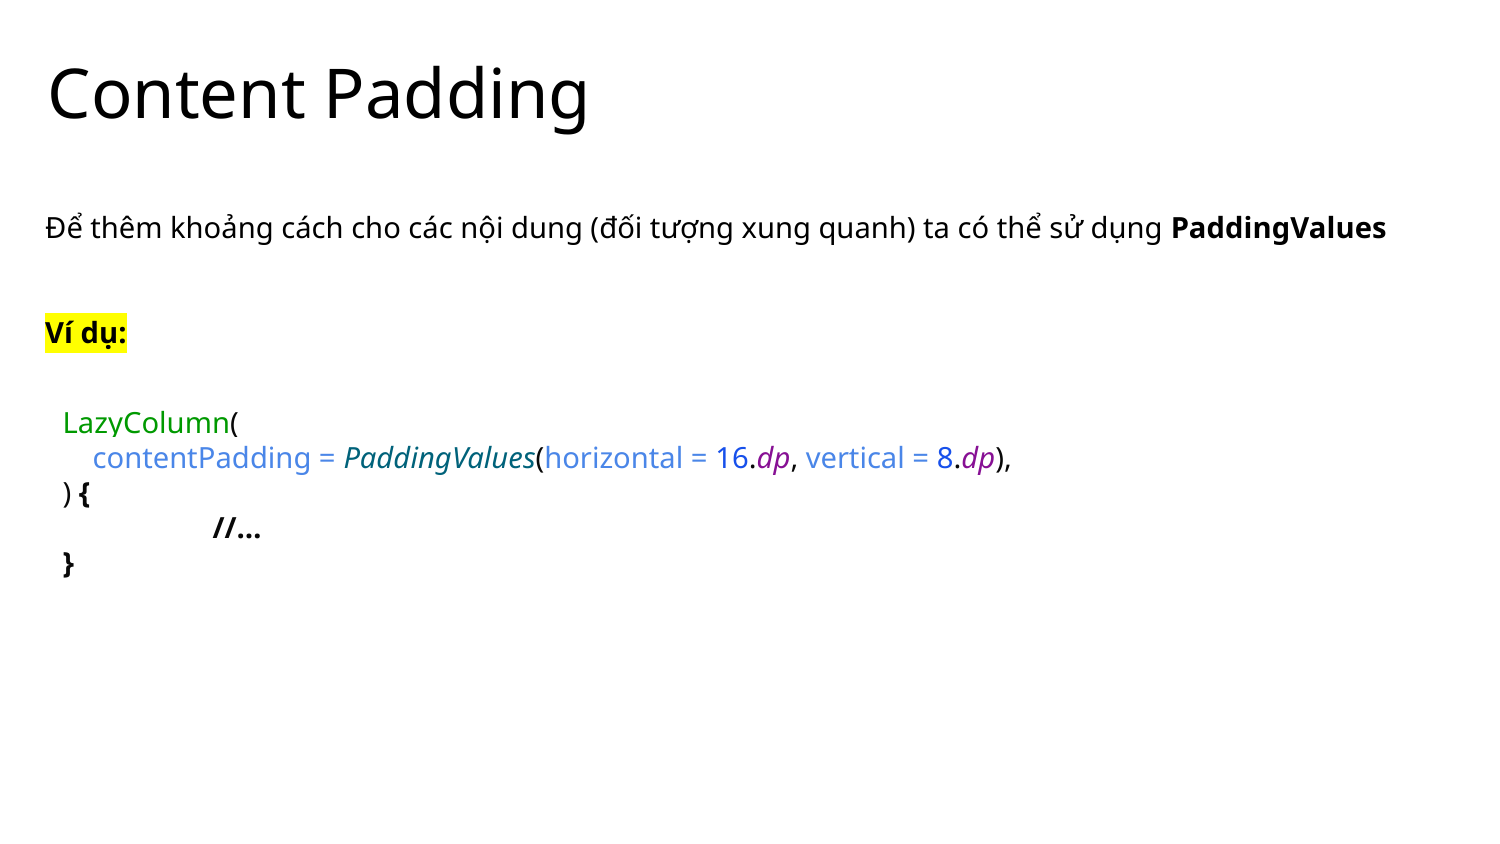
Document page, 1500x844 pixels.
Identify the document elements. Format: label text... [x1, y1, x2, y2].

text_box LazyColumn( contentPadding = PaddingValues(horizontal = 16.dp, vertical = 8.dp), ) { //… } [47, 396, 1443, 587]
title Content Padding [48, 48, 1443, 123]
text_box Để thêm khoảng cách cho các nội dung (đối tượng xung quanh) ta có thể sử dụng PaddingValues Ví dụ: [30, 184, 1470, 357]
